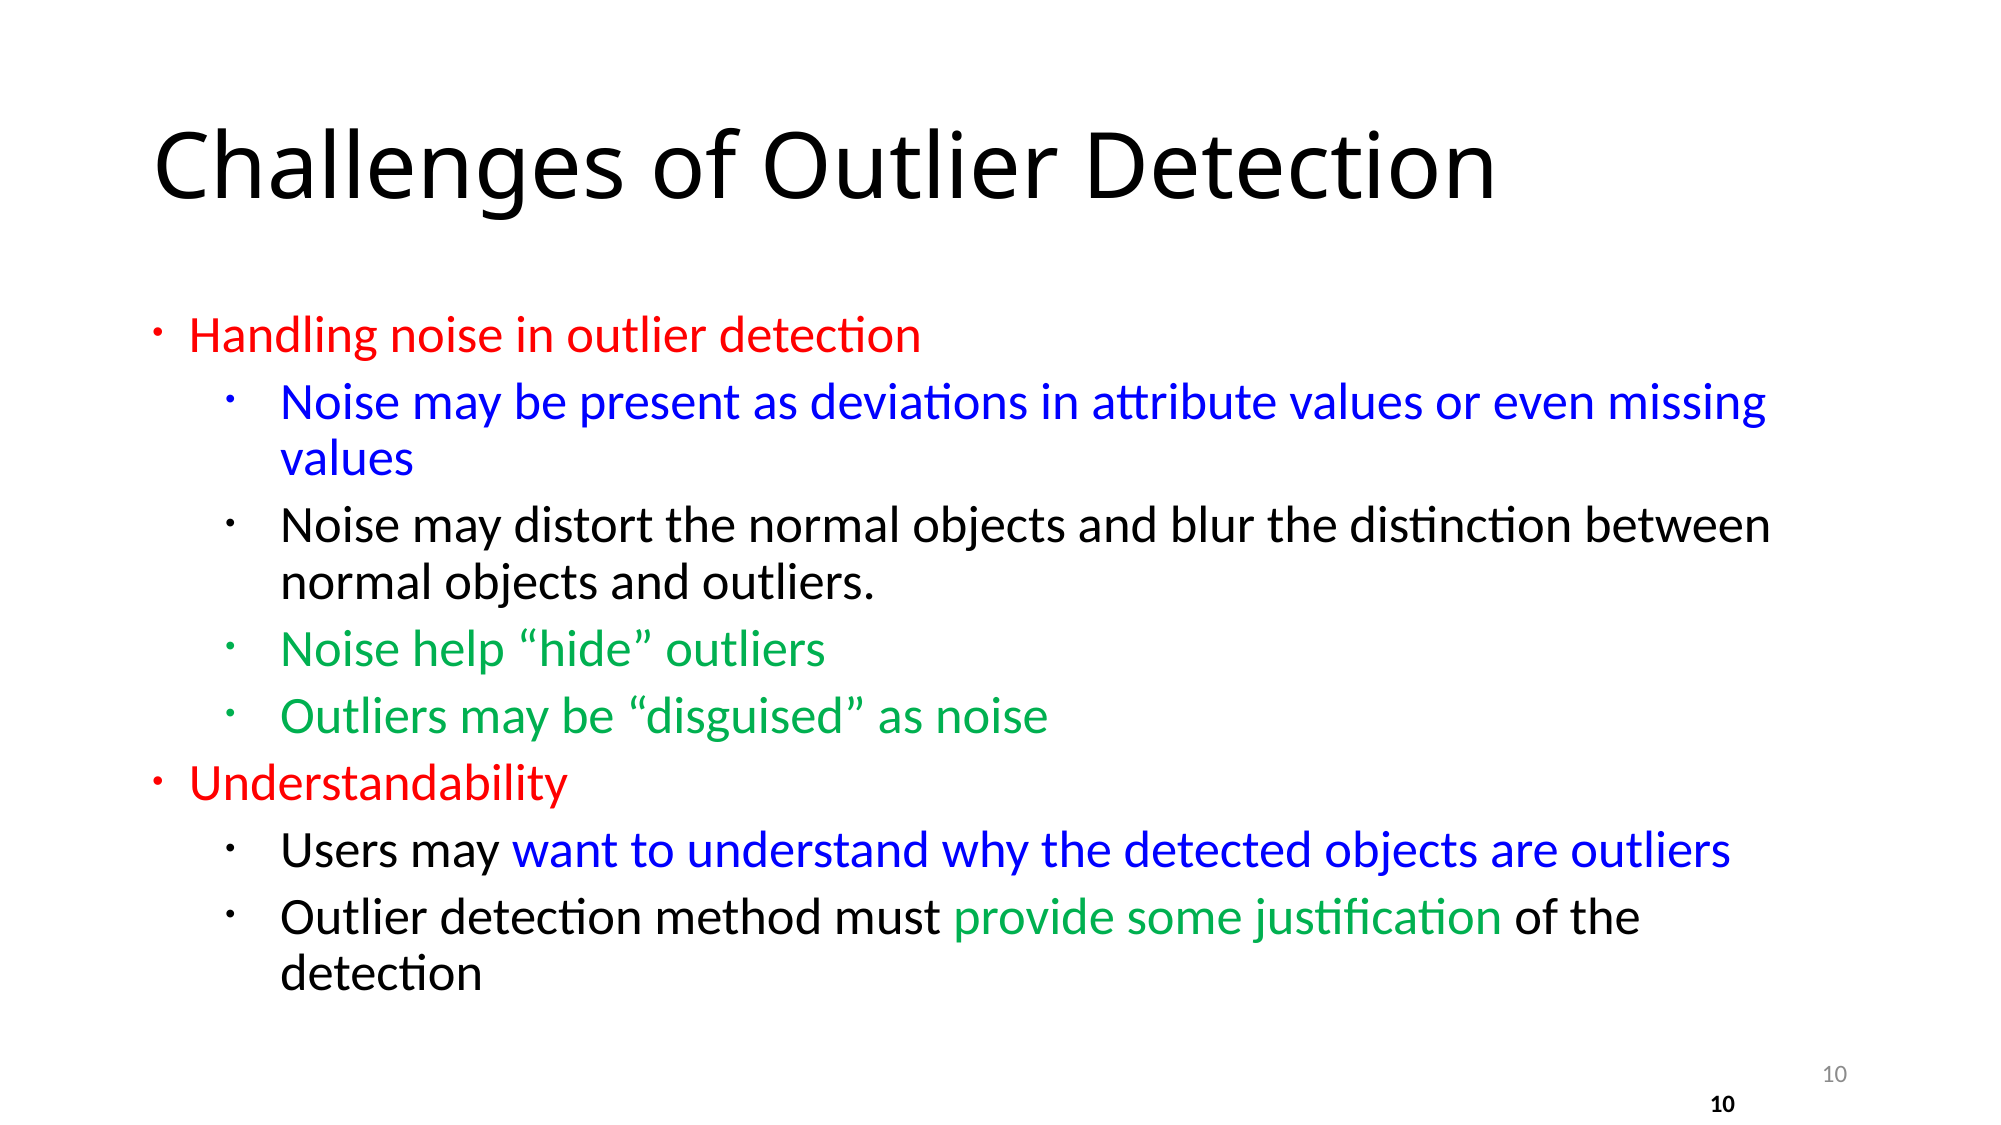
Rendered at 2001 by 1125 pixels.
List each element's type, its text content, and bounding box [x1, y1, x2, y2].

text_box 10 [1437, 1103, 1750, 1125]
title Challenges of Outlier Detection [137, 59, 1863, 278]
list Handling noise in outlier detection Noise may be present as deviations in attribute values or even missing values Noise may distort the normal objects and blur the distinction between normal objects and outliers. Noise help “hide” outliers Outliers may be “disguised” as noise Understandability Users may want to understand why the detected objects are outliers Outlier detection method must provide some justification of the detection [137, 299, 1863, 1014]
slide_number 10 [1412, 1042, 1863, 1103]
